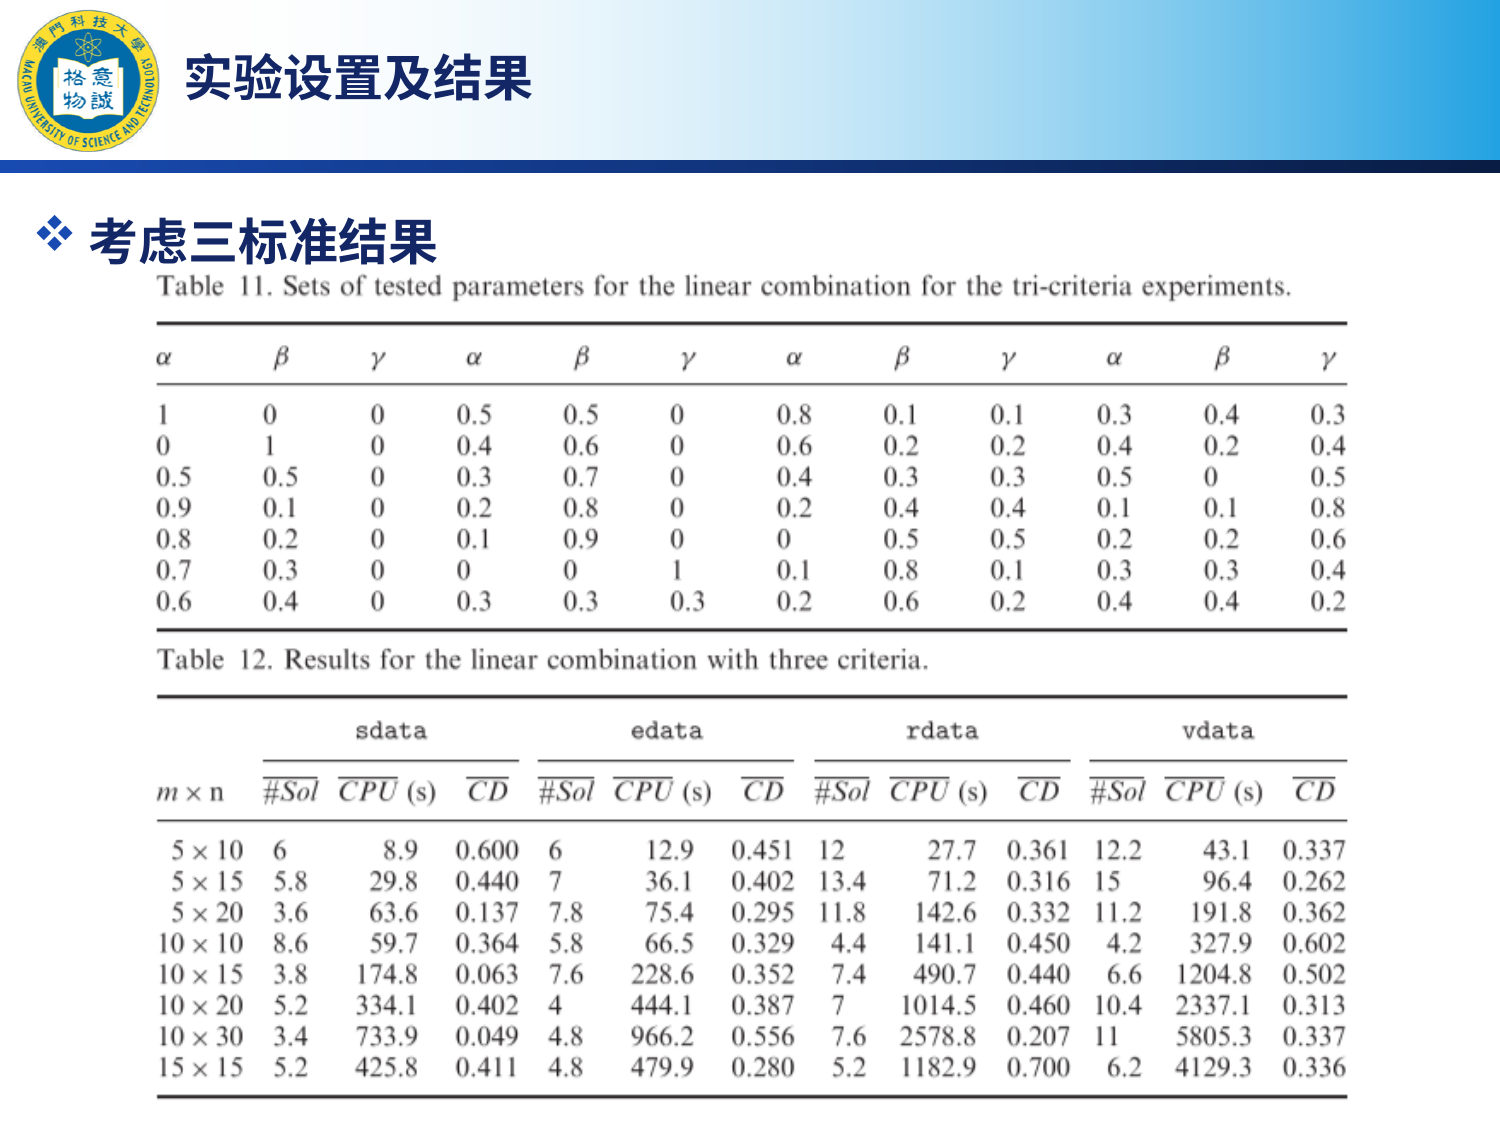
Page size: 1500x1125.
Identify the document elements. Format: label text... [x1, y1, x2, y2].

picture [17, 9, 160, 152]
text_box 实验设置及结果 [164, 45, 549, 115]
text_box 考虑三标准结果 [17, 172, 1490, 278]
picture [152, 267, 1363, 1102]
